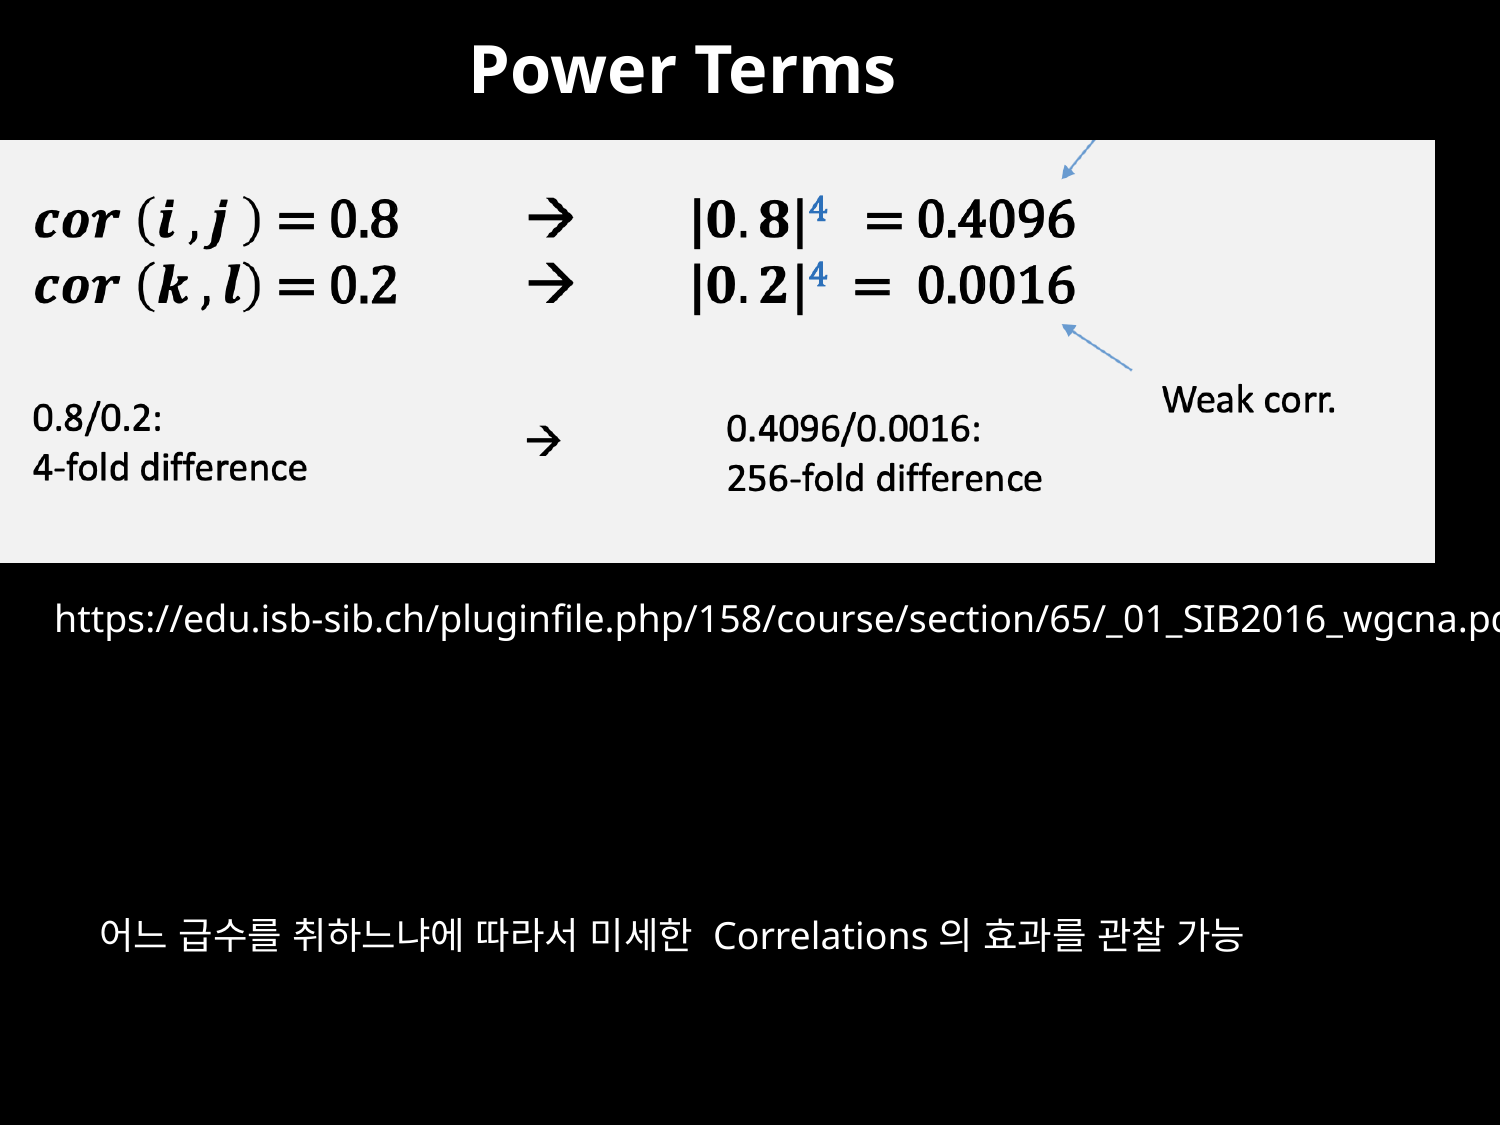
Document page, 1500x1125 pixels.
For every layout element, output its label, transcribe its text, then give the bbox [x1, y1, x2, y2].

picture [0, 140, 1436, 563]
text_box Power Terms [453, 19, 912, 114]
text_box 어느 급수를 취하느냐에 따라서 미세한 Correlations의 효과를 관찰 가능 [84, 904, 1272, 965]
text_box https://edu.isb-sib.ch/pluginfile.php/158/course/section/65/_01_SIB2016_wgcna.pdf [39, 587, 1500, 648]
